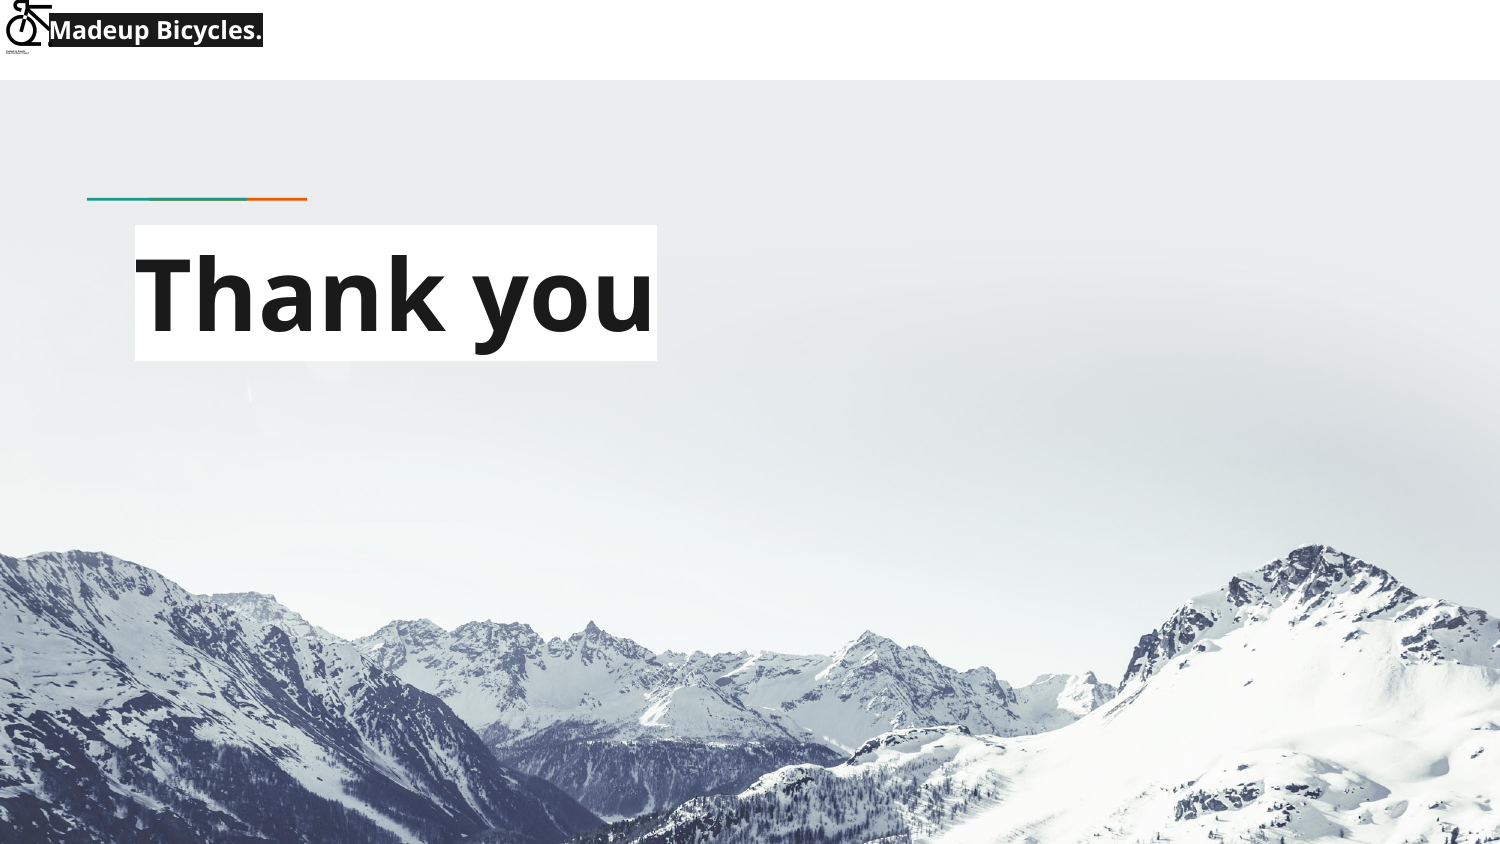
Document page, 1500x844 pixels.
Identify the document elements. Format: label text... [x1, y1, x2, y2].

title Thank you [119, 216, 1381, 490]
picture [0, 0, 58, 58]
title Madeup Bicycles. [59, 0, 286, 58]
picture [0, 80, 1500, 844]
